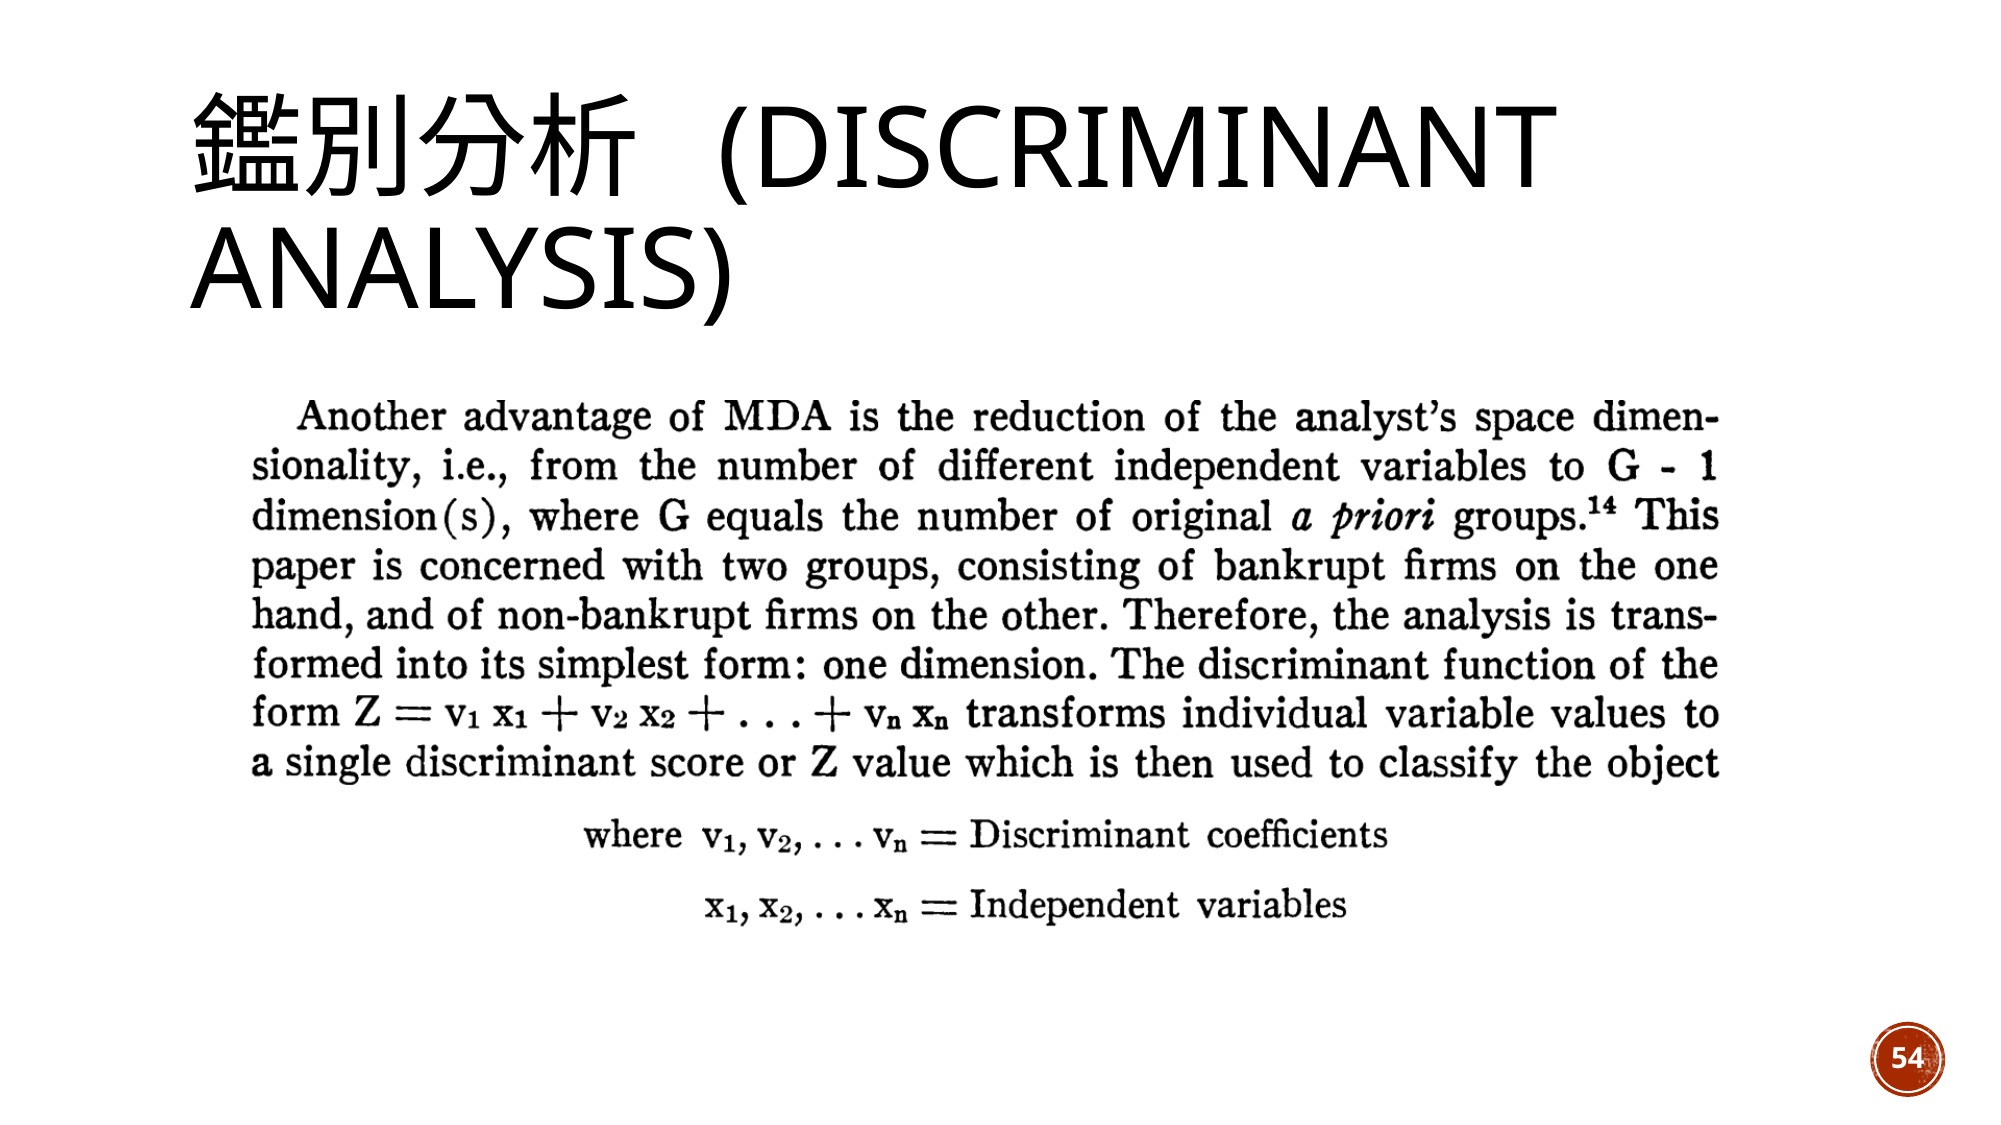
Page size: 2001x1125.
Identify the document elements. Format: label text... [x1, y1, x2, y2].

picture [235, 400, 1734, 932]
slide_number 54 [1855, 1028, 1961, 1089]
title 鑑別分析 (discriminant analysis) [175, 79, 1826, 344]
